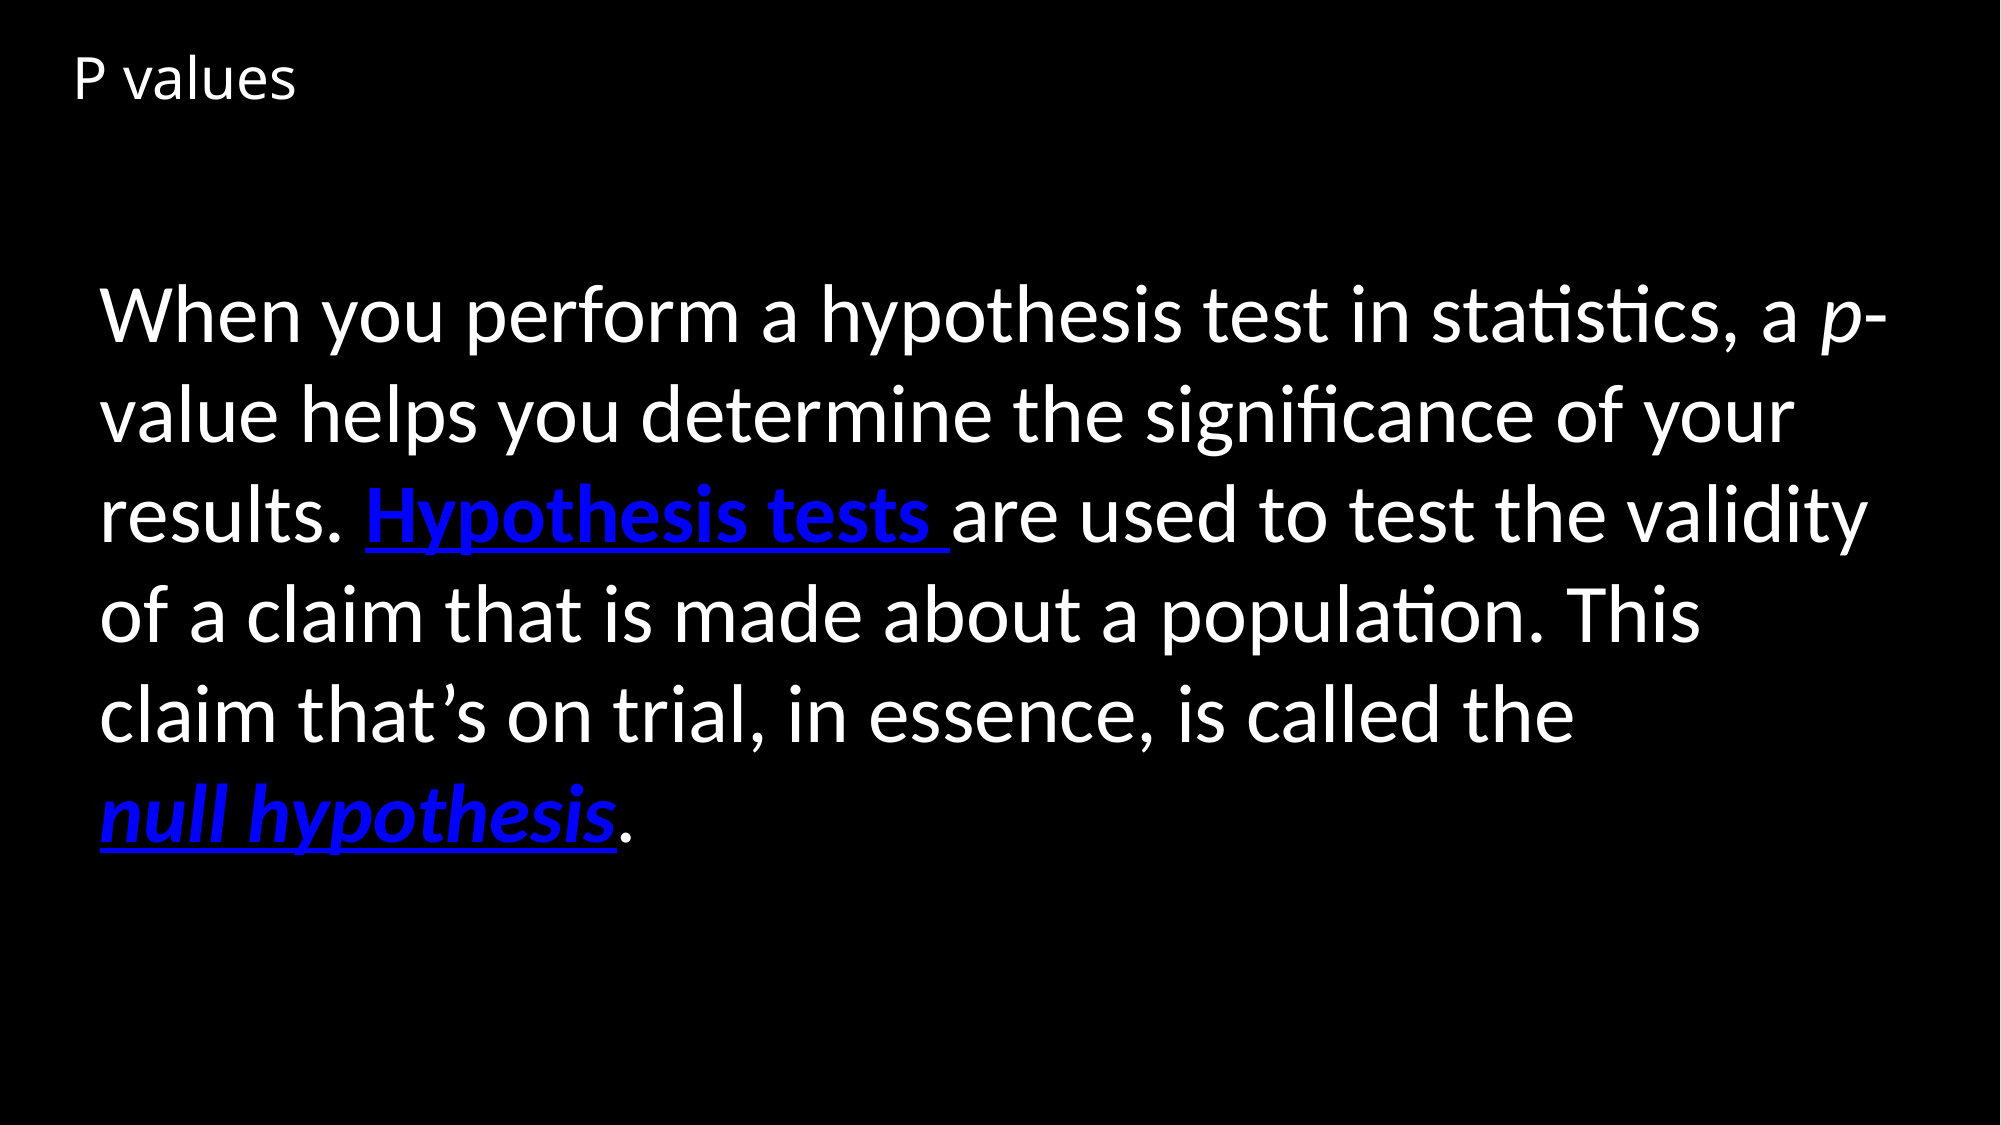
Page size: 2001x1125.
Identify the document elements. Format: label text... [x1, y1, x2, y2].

list When you perform a hypothesis test in statistics, a p-value helps you determine the significance of your results. Hypothesis tests are used to test the validity of a claim that is made about a population. This claim that’s on trial, in essence, is called the null hypothesis. [99, 258, 1900, 911]
title P values [72, 41, 1928, 112]
